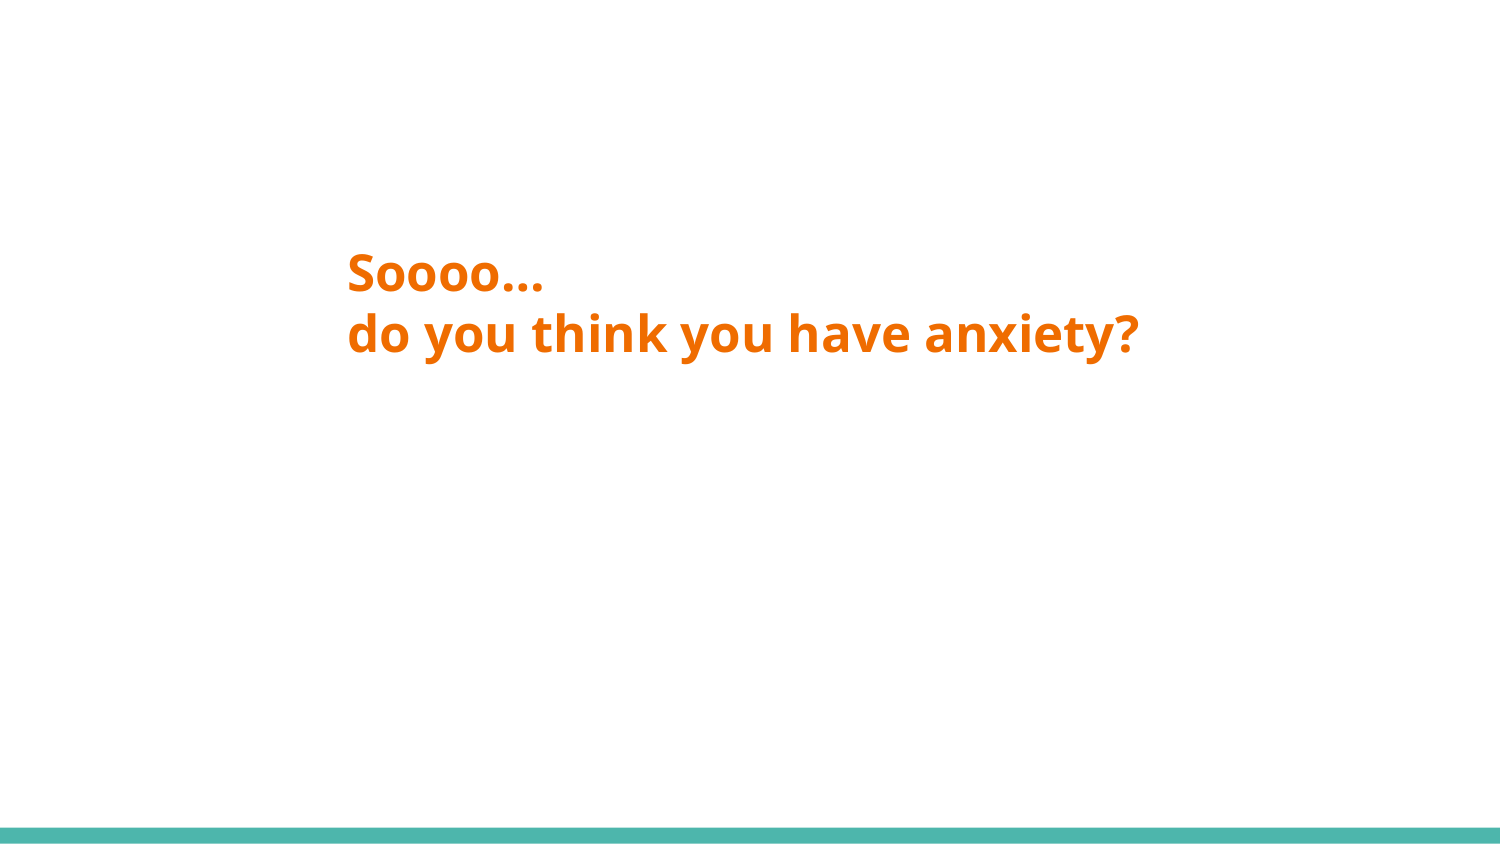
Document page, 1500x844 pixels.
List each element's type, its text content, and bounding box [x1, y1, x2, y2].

title Soooo… do you think you have anxiety? [332, 225, 1168, 431]
